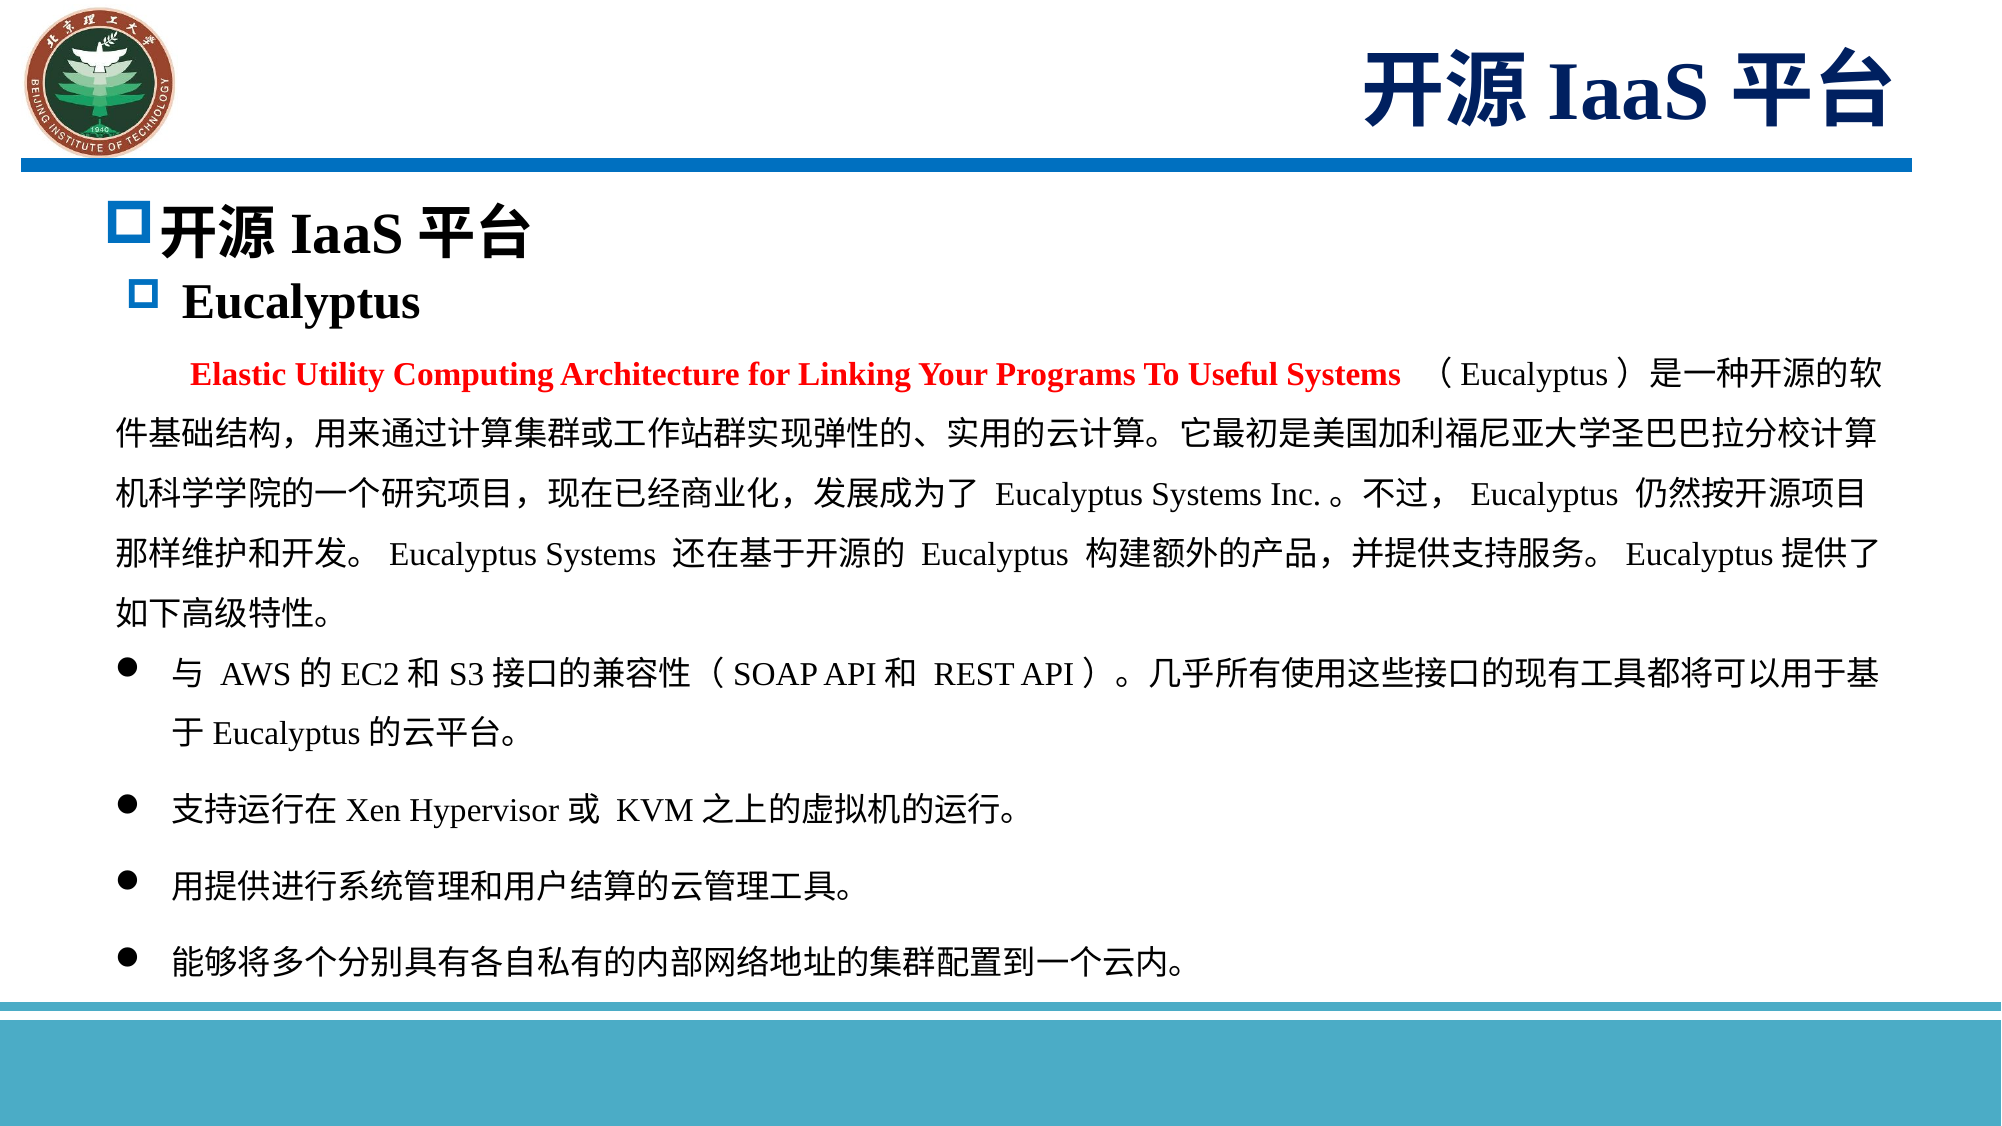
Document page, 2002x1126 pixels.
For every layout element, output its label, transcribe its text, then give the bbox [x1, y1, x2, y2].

text_box Eucalyptus [110, 261, 436, 337]
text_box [21, 4, 1912, 172]
text_box Elastic Utility Computing Architecture for Linking Your Programs To Useful Systems （Eucalyptus）是一种开源的软件基础结构，用来通过计算集群或工作站群实现弹性的、实用的云计算。它最初是美国加利福尼亚大学圣巴巴拉分校计算机科学学院的一个研究项目，现在已经商业化，发展成为了 Eucalyptus Systems Inc.。不过，Eucalyptus 仍然按开源项目那样维护和开发。Eucalyptus Systems 还在基于开源的 Eucalyptus 构建额外的产品，并提供支持服务。Eucalyptus提供了如下高级特性。 与 AWS的EC2和S3接口的兼容性（SOAP API和 REST API）。几乎所有使用这些接口的现有工具都将可以用于基于Eucalyptus的云平台。 支持运行在Xen Hypervisor或 KVM之上的虚拟机的运行。 用提供进行系统管理和用户结算的云管理工具。 能够将多个分别具有各自私有的内部网络地址的集群配置到一个云内。 [100, 325, 1913, 989]
text_box [0, 1020, 2001, 1126]
text_box 开源IaaS平台 [88, 187, 549, 273]
